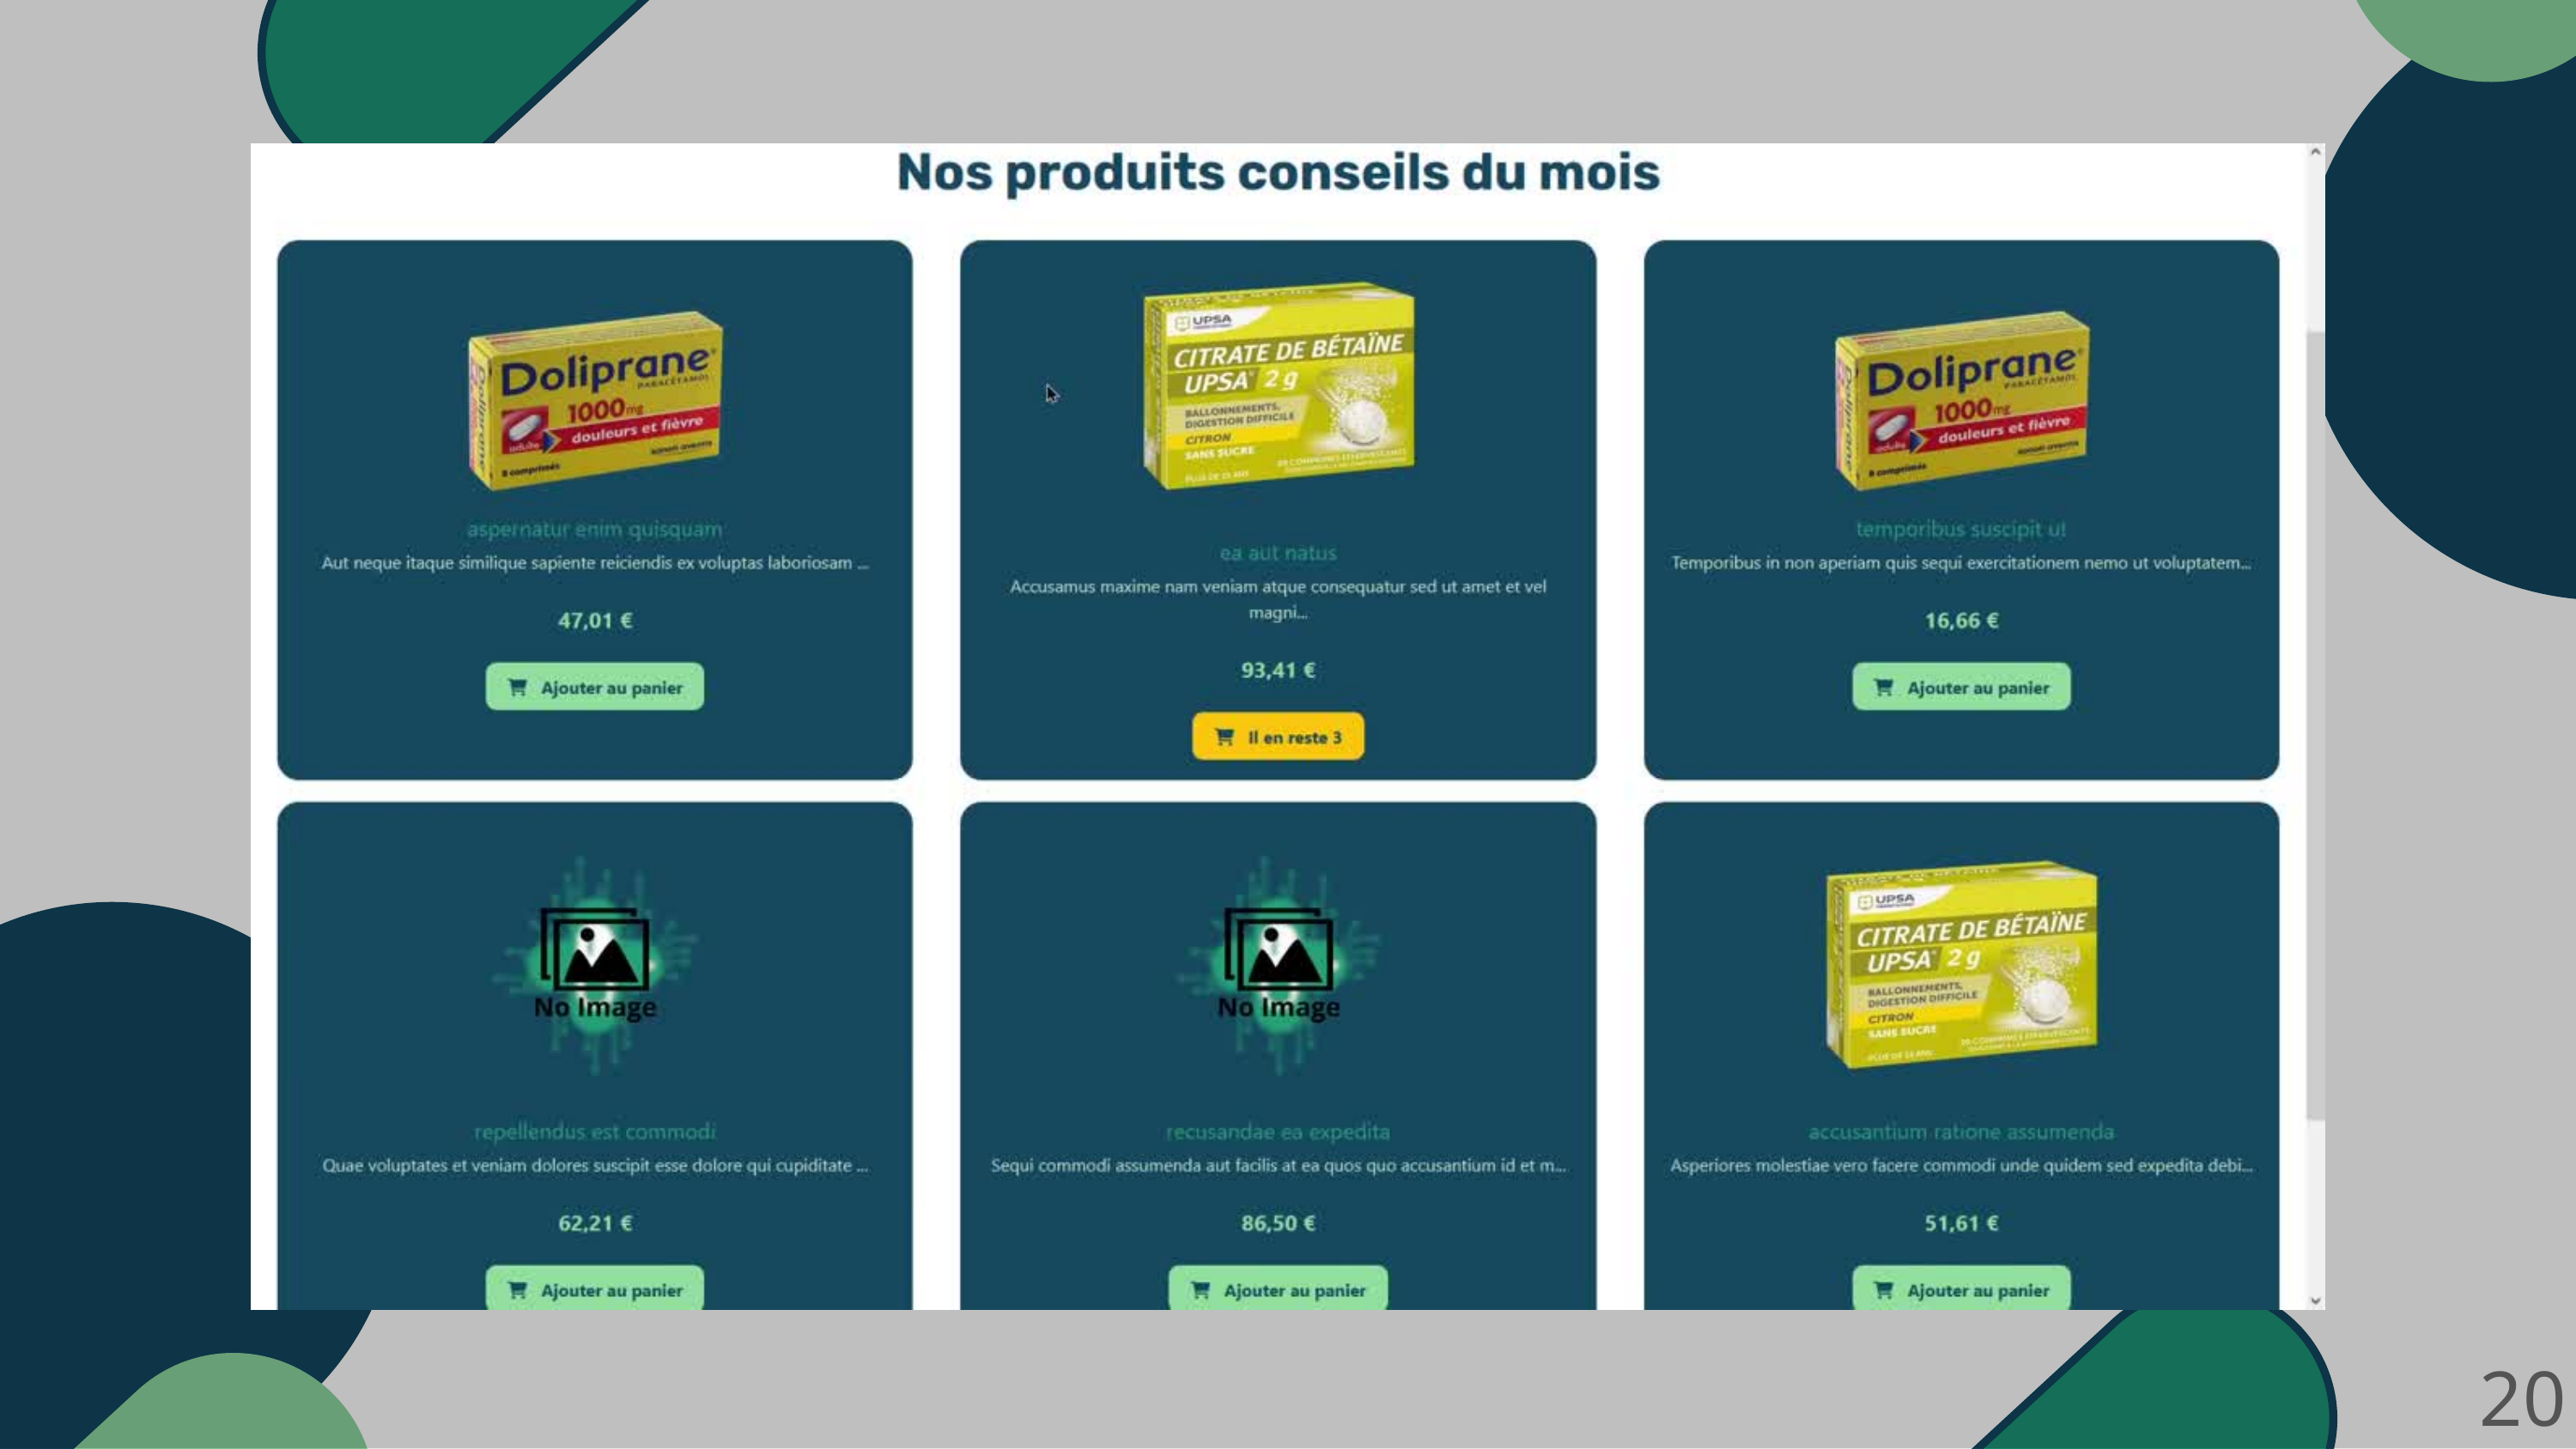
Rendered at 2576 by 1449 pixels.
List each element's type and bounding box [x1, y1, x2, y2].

text_box [0, 0, 2576, 1449]
text_box [250, 142, 2326, 1311]
